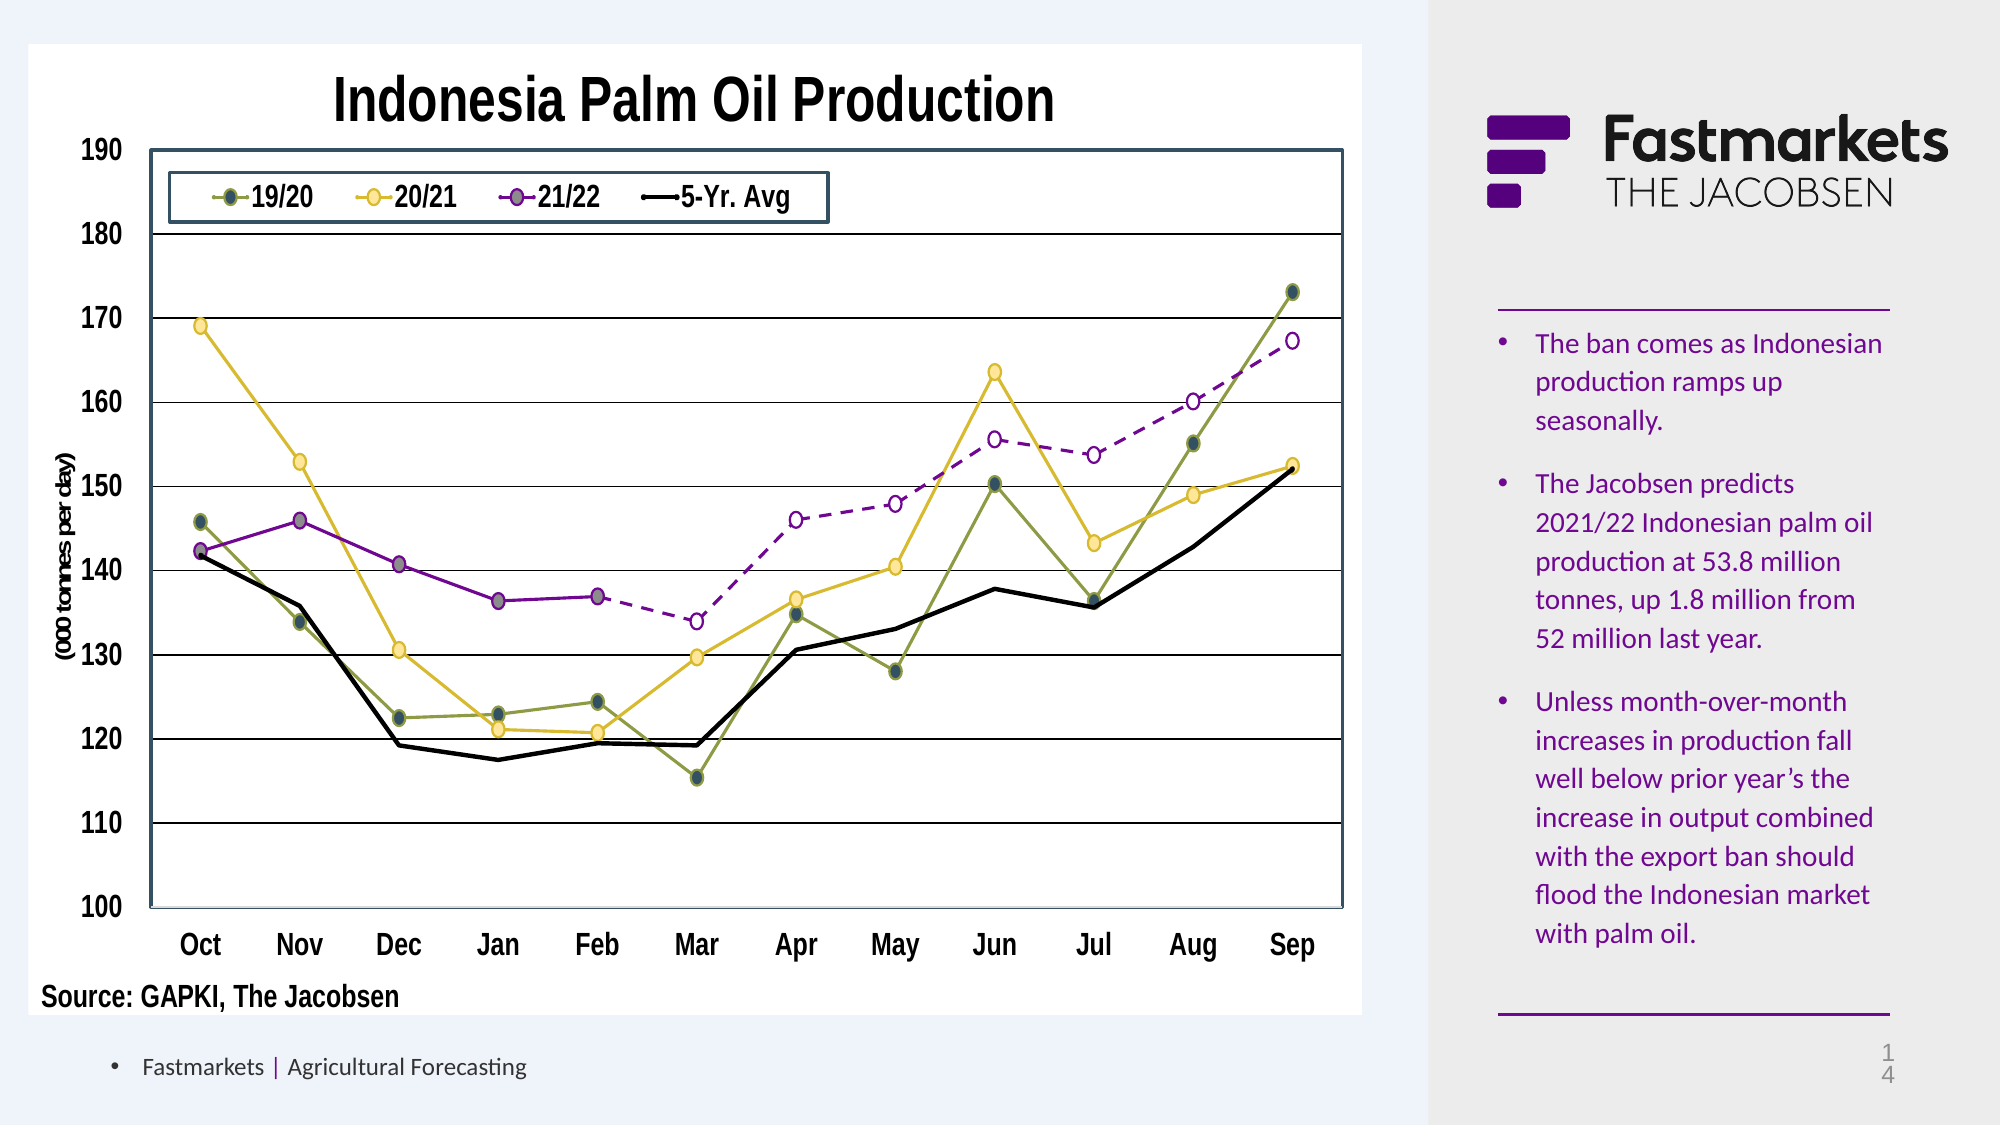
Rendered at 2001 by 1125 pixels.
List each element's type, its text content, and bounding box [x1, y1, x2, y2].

picture [1472, 94, 1956, 227]
list The ban comes as Indonesian production ramps up seasonally. The Jacobsen predicts 2021/22 Indonesian palm oil production at 53.8 million tonnes, up 1.8 million from 52 million last year. Unless month-over-month increases in production fall well below prior year’s the increase in output combined with the export ban should flood the Indonesian market with palm oil. [1497, 320, 1890, 1014]
slide_number 14 [1881, 1039, 1898, 1068]
picture [28, 44, 1362, 1015]
list Fastmarkets | Agricultural Forecasting [110, 1053, 1362, 1081]
